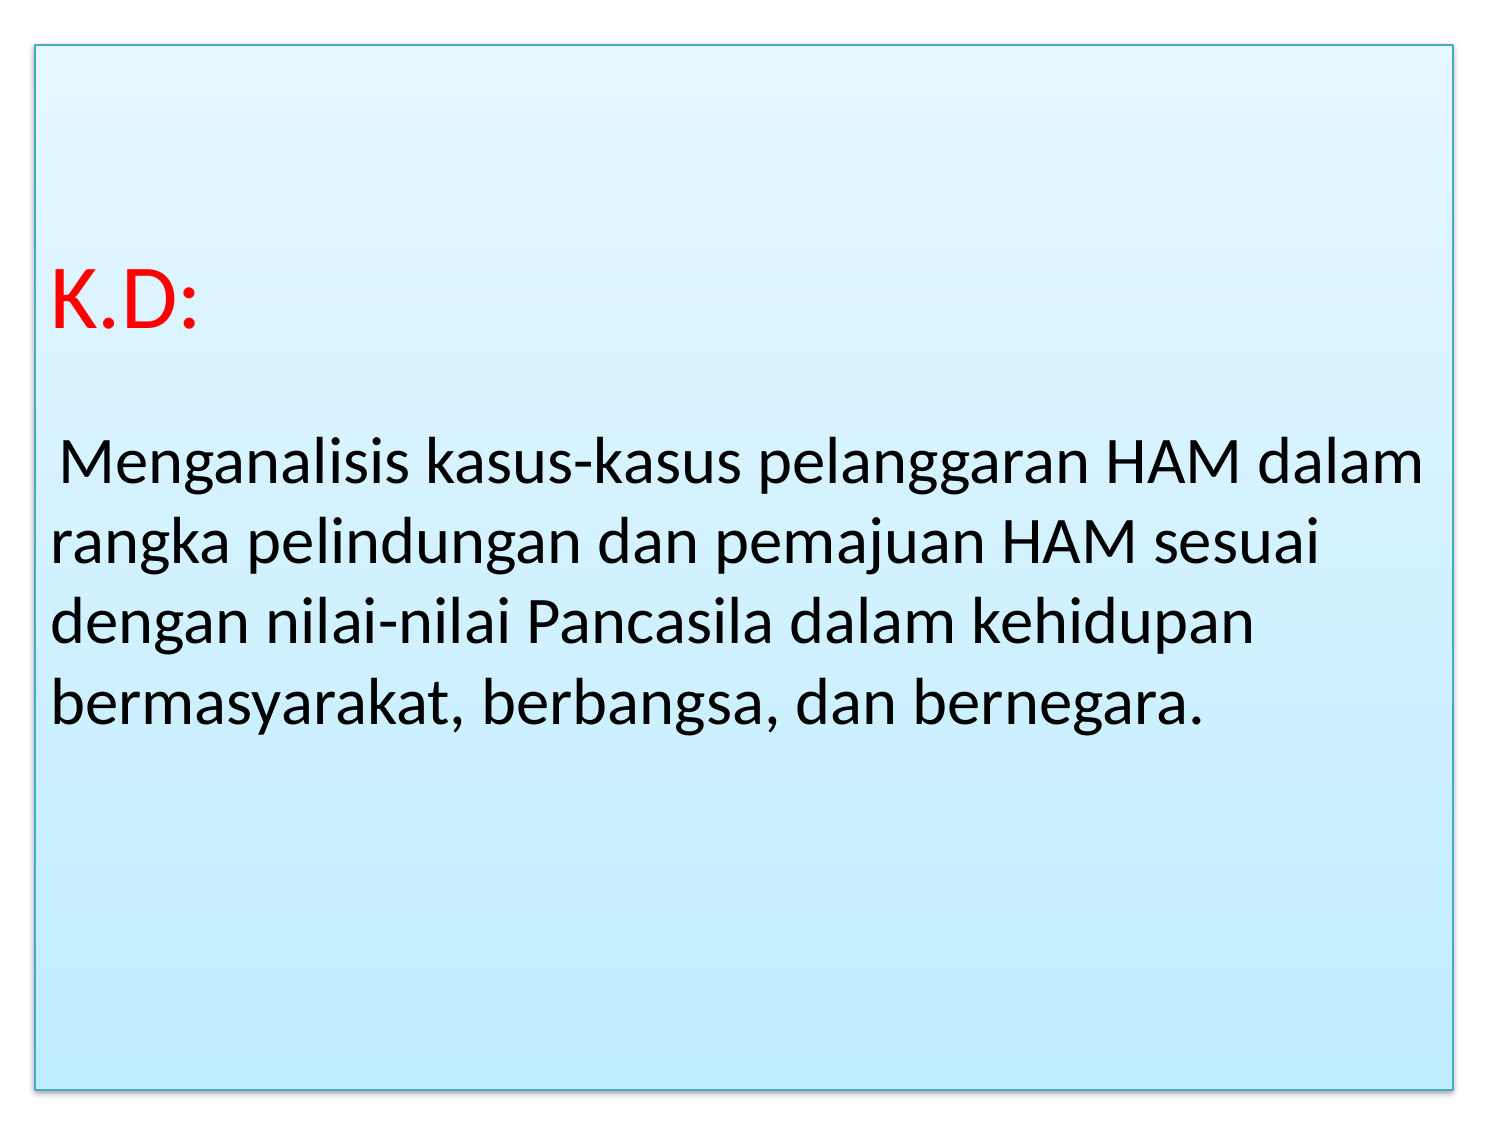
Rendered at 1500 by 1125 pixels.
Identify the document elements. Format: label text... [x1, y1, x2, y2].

title K.D: Menganalisis kasus-kasus pelanggaran HAM dalam rangka pelindungan dan pemajuan HAM sesuai dengan nilai-nilai Pancasila dalam kehidupan bermasyarakat, berbangsa, dan bernegara. [34, 44, 1454, 1091]
